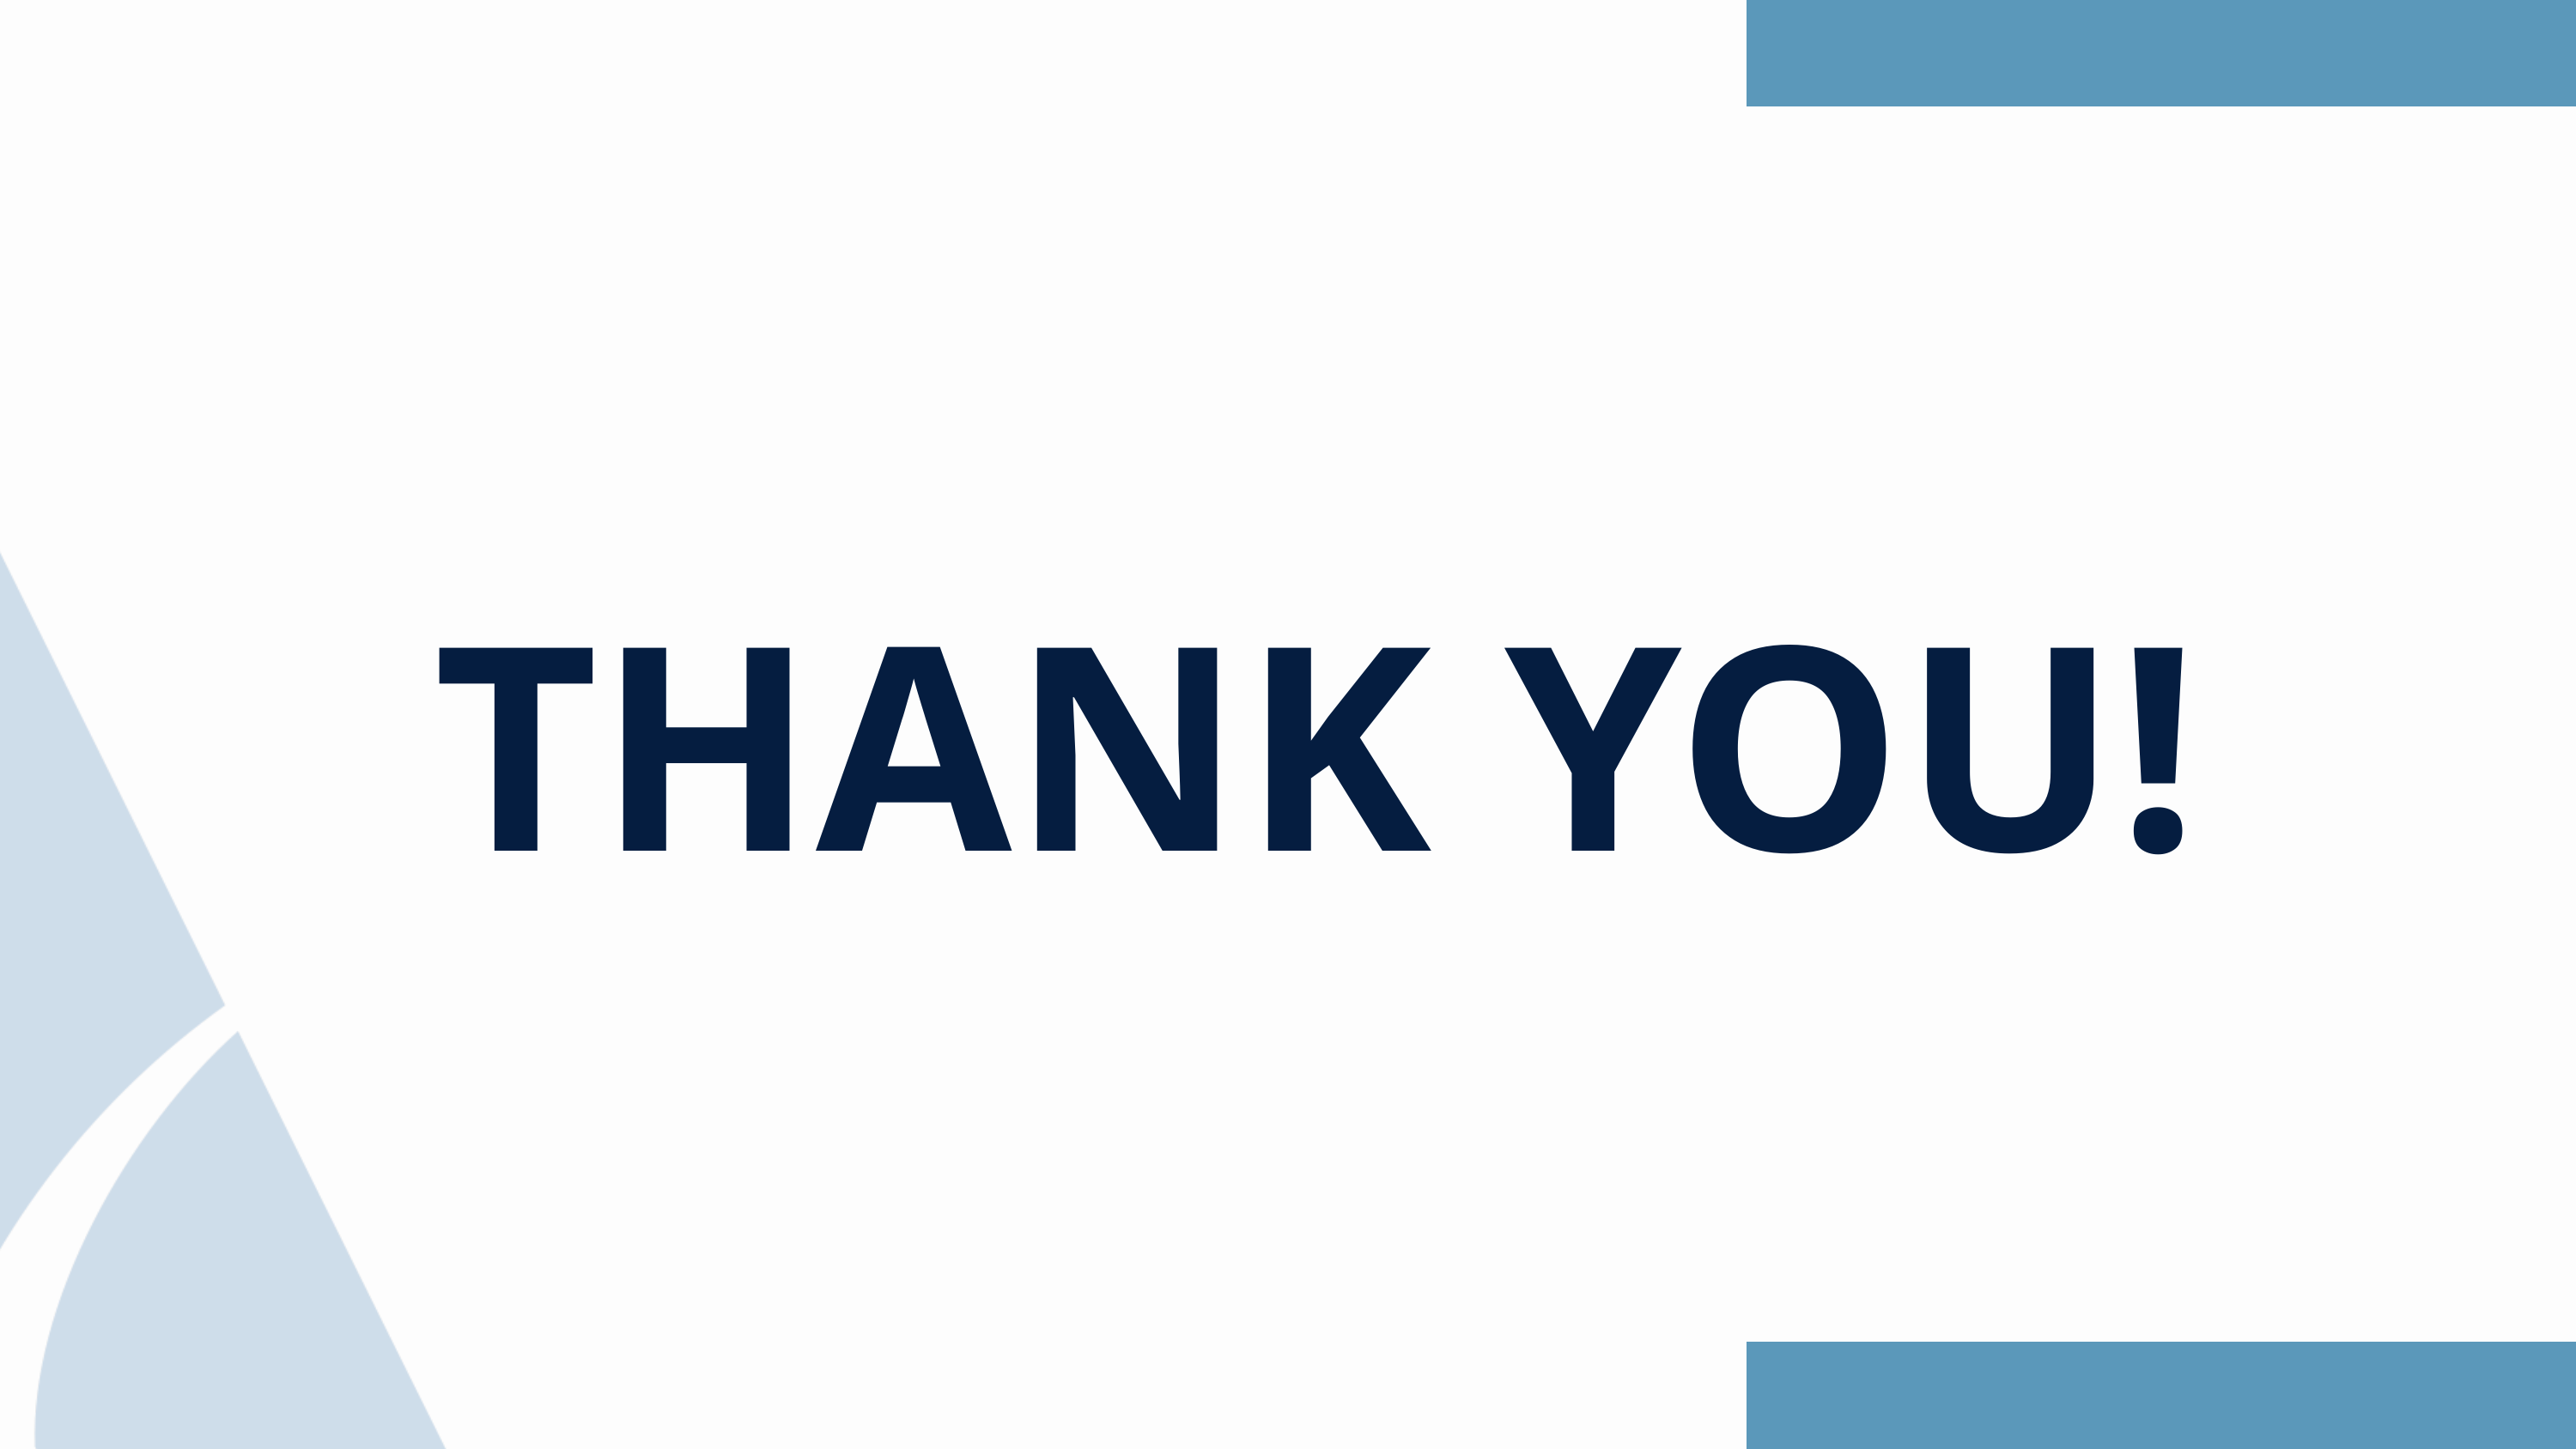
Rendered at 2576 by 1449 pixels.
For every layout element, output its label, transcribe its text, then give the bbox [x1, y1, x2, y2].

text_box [1746, 0, 2576, 107]
text_box THANK YOU! [629, 510, 2339, 908]
text_box [0, 508, 629, 1449]
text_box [1746, 1342, 2576, 1449]
